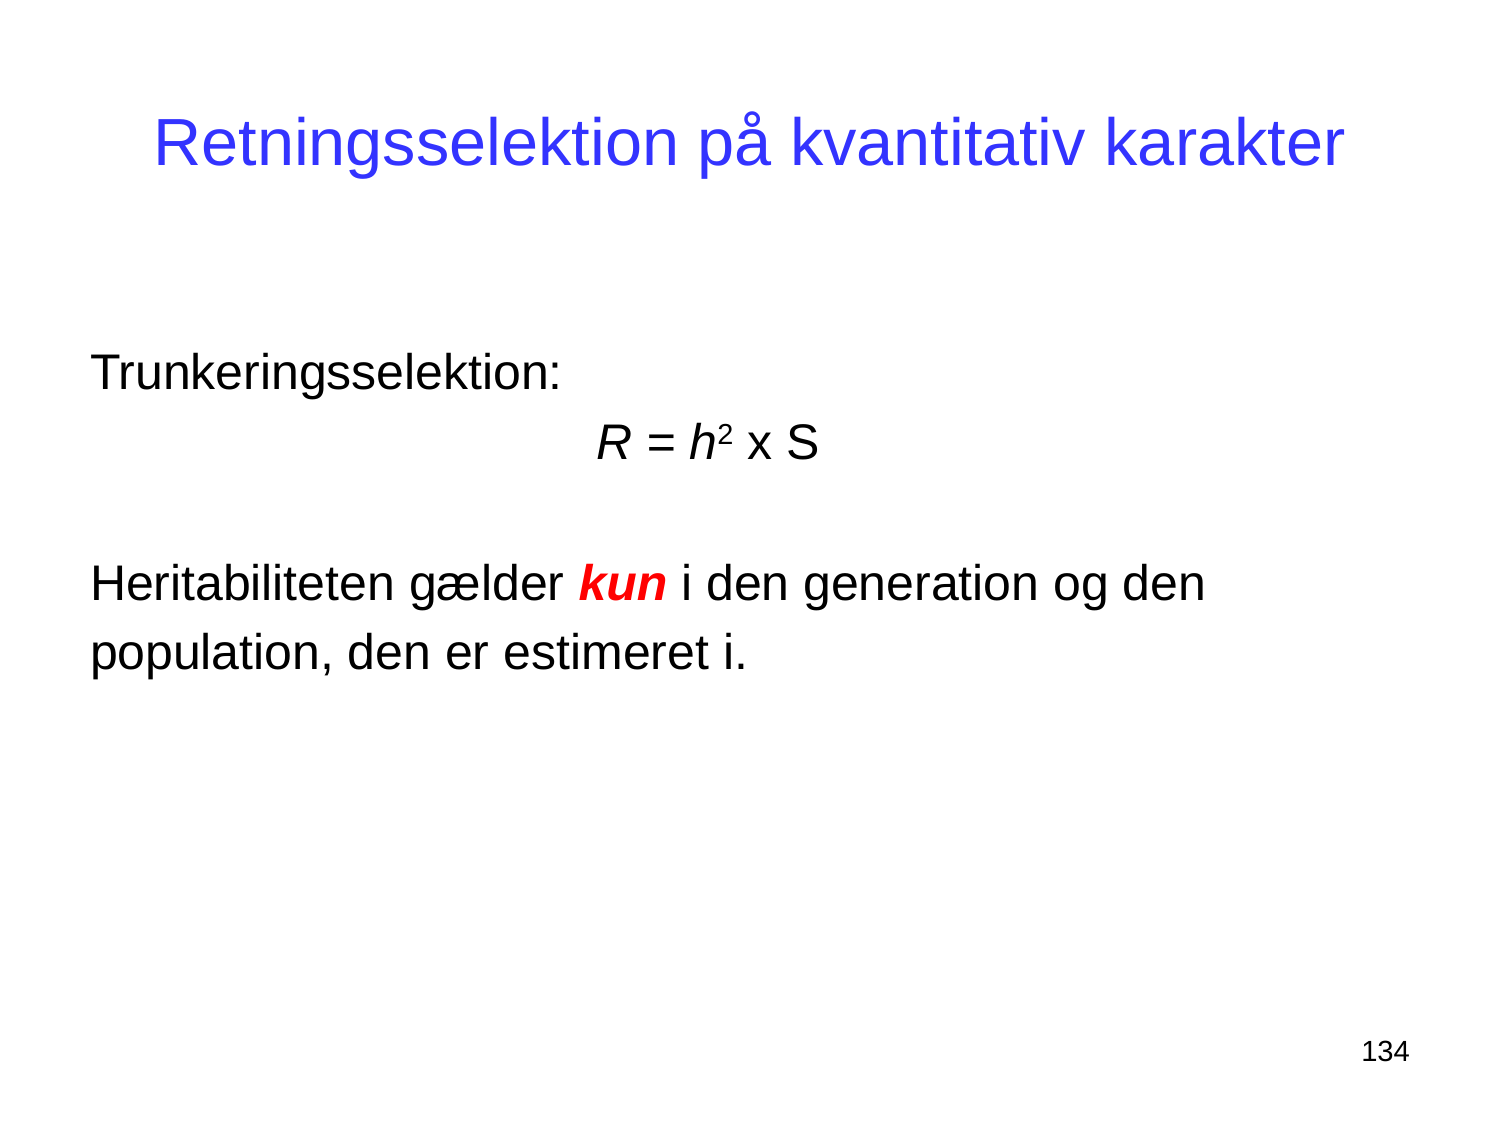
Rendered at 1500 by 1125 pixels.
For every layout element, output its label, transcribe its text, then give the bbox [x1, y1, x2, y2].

slide_number 134 [1074, 1024, 1426, 1103]
list Trunkeringsselektion: R = h2 x S Heritabiliteten gælder kun i den generation og den population, den er estimeret i. [75, 262, 1425, 1005]
title Retningsselektion på kvantitativ karakter [75, 45, 1425, 233]
